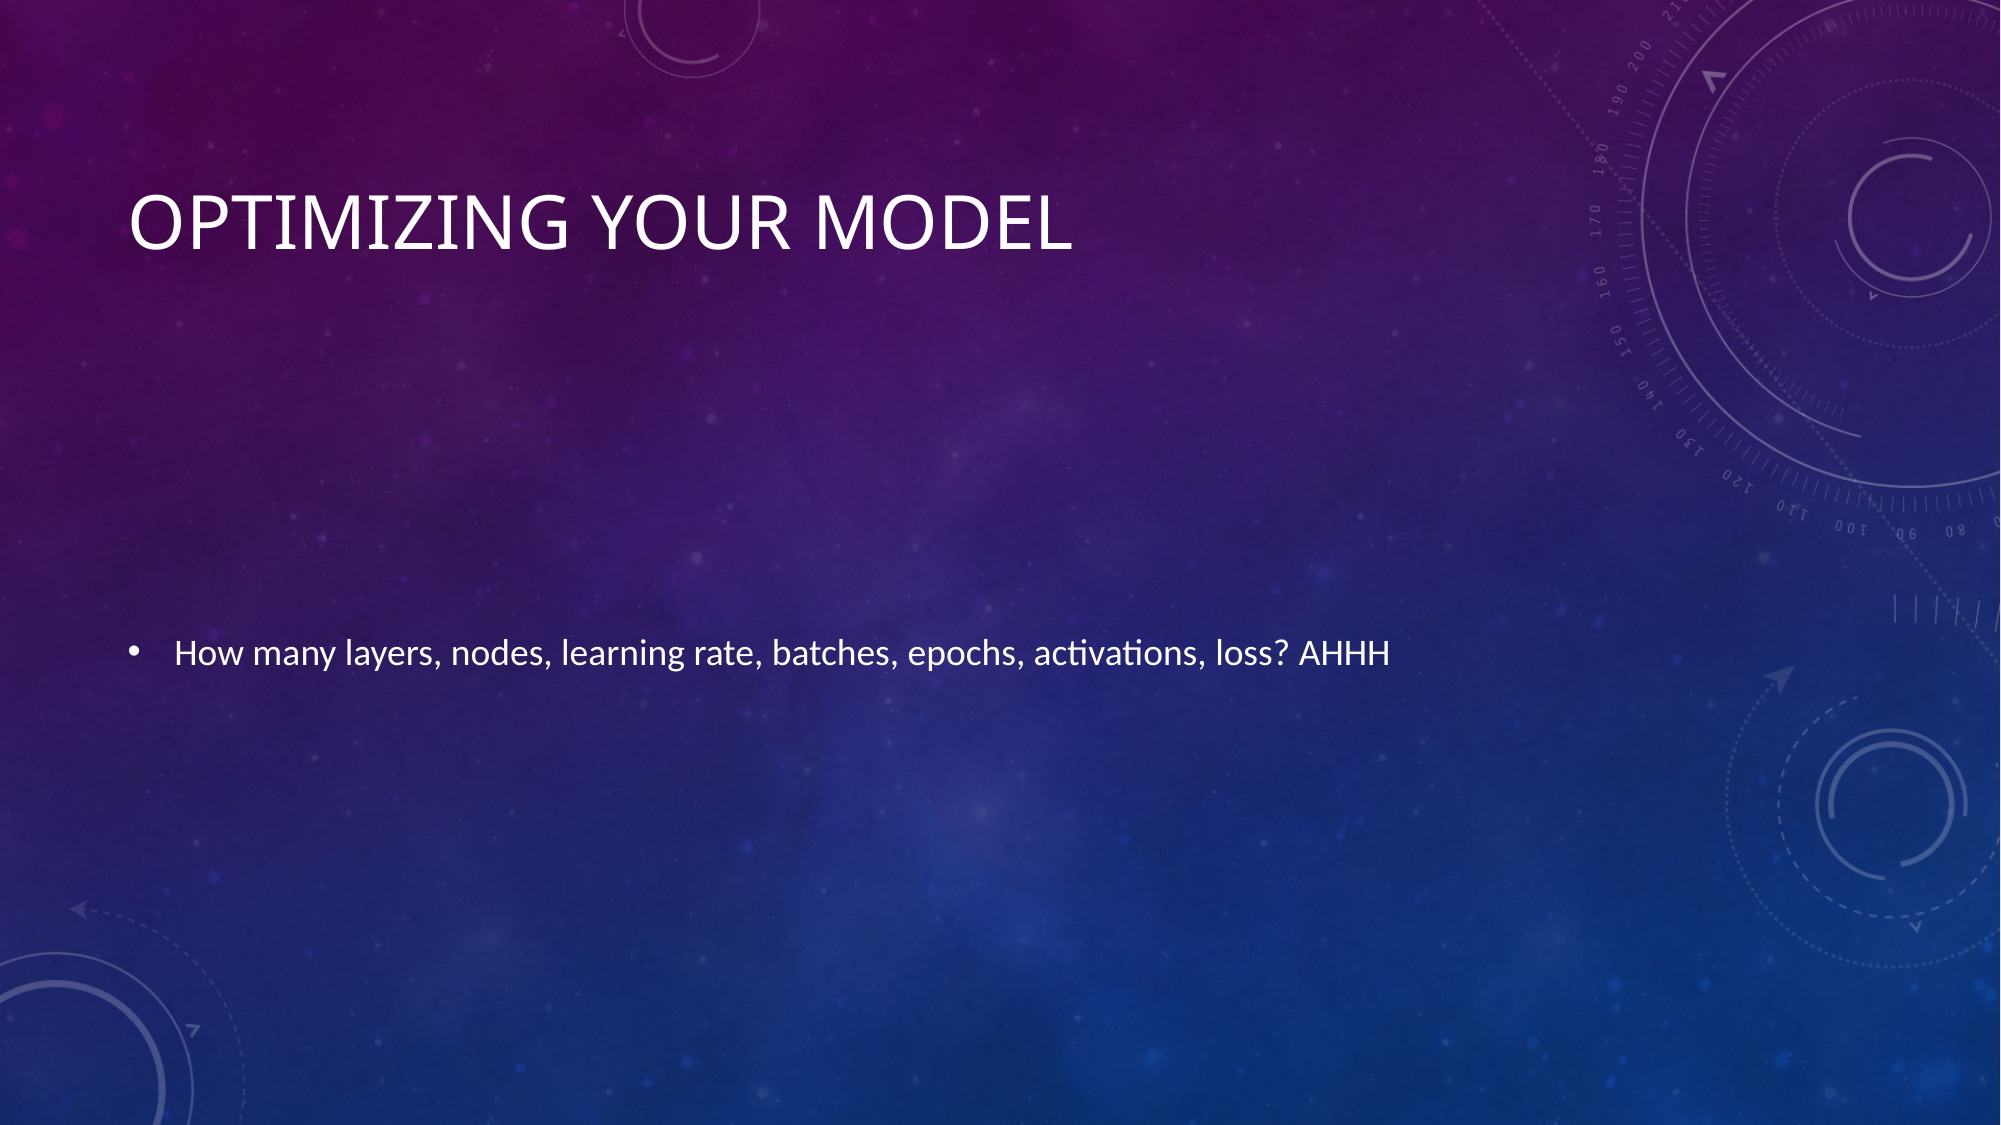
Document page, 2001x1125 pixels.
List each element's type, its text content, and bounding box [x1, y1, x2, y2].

list How many layers, nodes, learning rate, batches, epochs, activations, loss? AHHH [112, 351, 1775, 950]
picture [0, 0, 2001, 1125]
title Optimizing your model [112, 99, 1775, 339]
